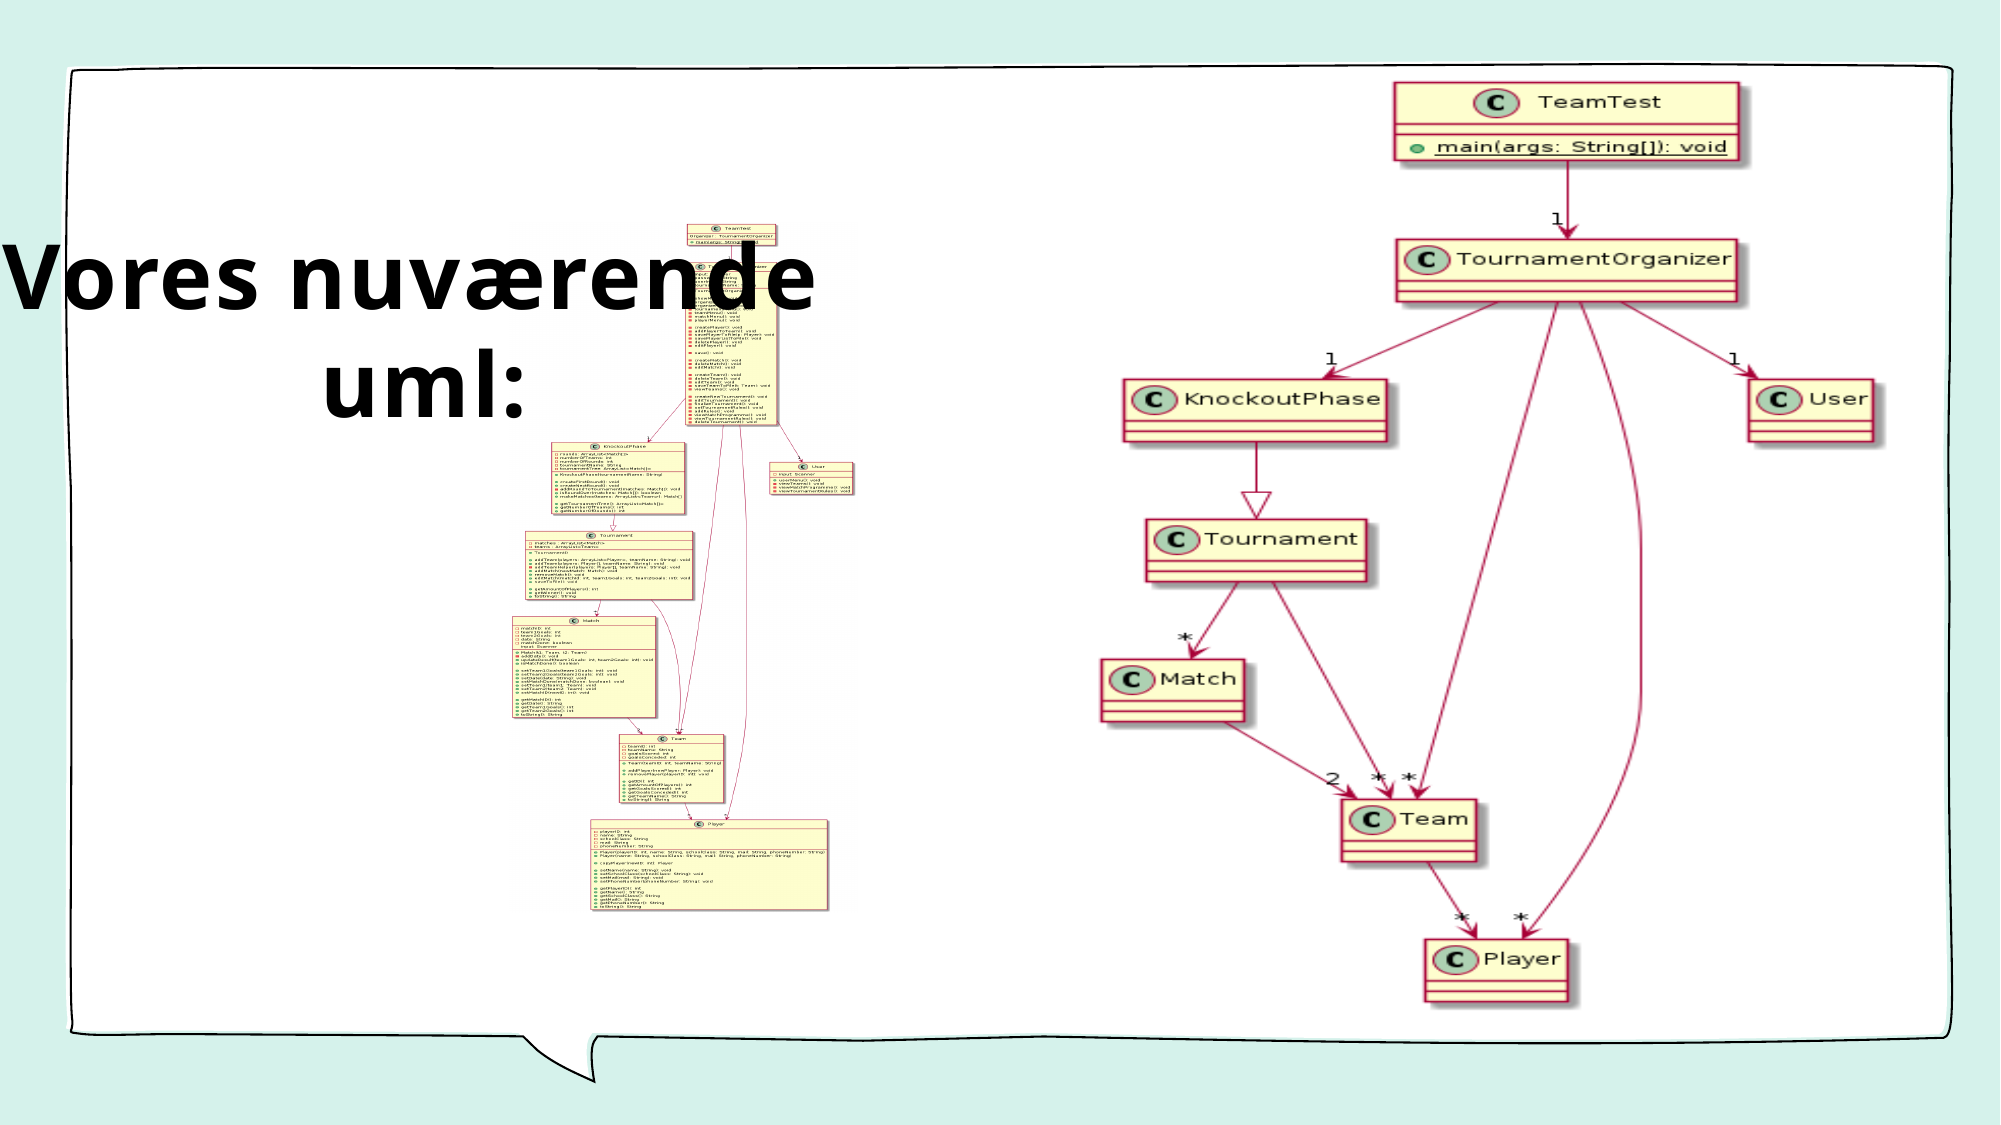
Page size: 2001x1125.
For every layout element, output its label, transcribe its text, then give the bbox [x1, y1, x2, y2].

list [509, 222, 858, 914]
picture [1087, 73, 1899, 1018]
title Vores nuværende uml: [0, 211, 1087, 444]
